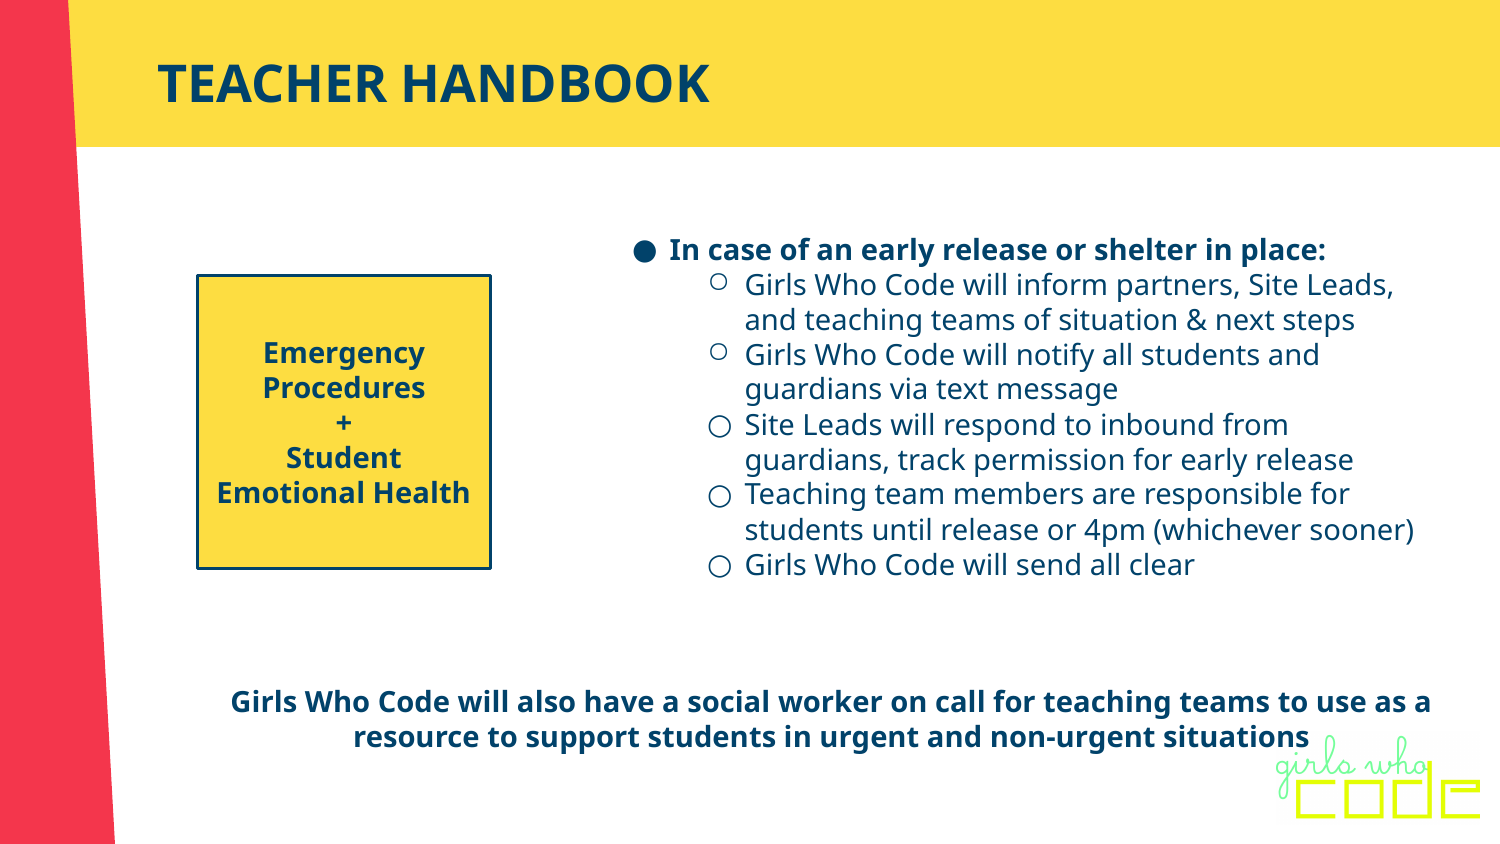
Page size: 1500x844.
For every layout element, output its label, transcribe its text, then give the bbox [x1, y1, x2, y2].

title TEACHER HANDBOOK [142, 35, 1449, 130]
text_box In case of an early release or shelter in place: Girls Who Code will inform partners, Site Leads, and teaching teams of situation & next steps Girls Who Code will notify all students and guardians via text message Site Leads will respond to inbound from guardians, track permission for early release Teaching team members are responsible for students until release or 4pm (whichever sooner) Girls Who Code will send all clear [579, 216, 1440, 641]
text_box Emergency Procedures + Student Emotional Health [197, 275, 491, 569]
picture [1276, 731, 1480, 825]
text_box Girls Who Code will also have a social worker on call for teaching teams to use as a resource to support students in urgent and non-urgent situations [187, 641, 1477, 794]
